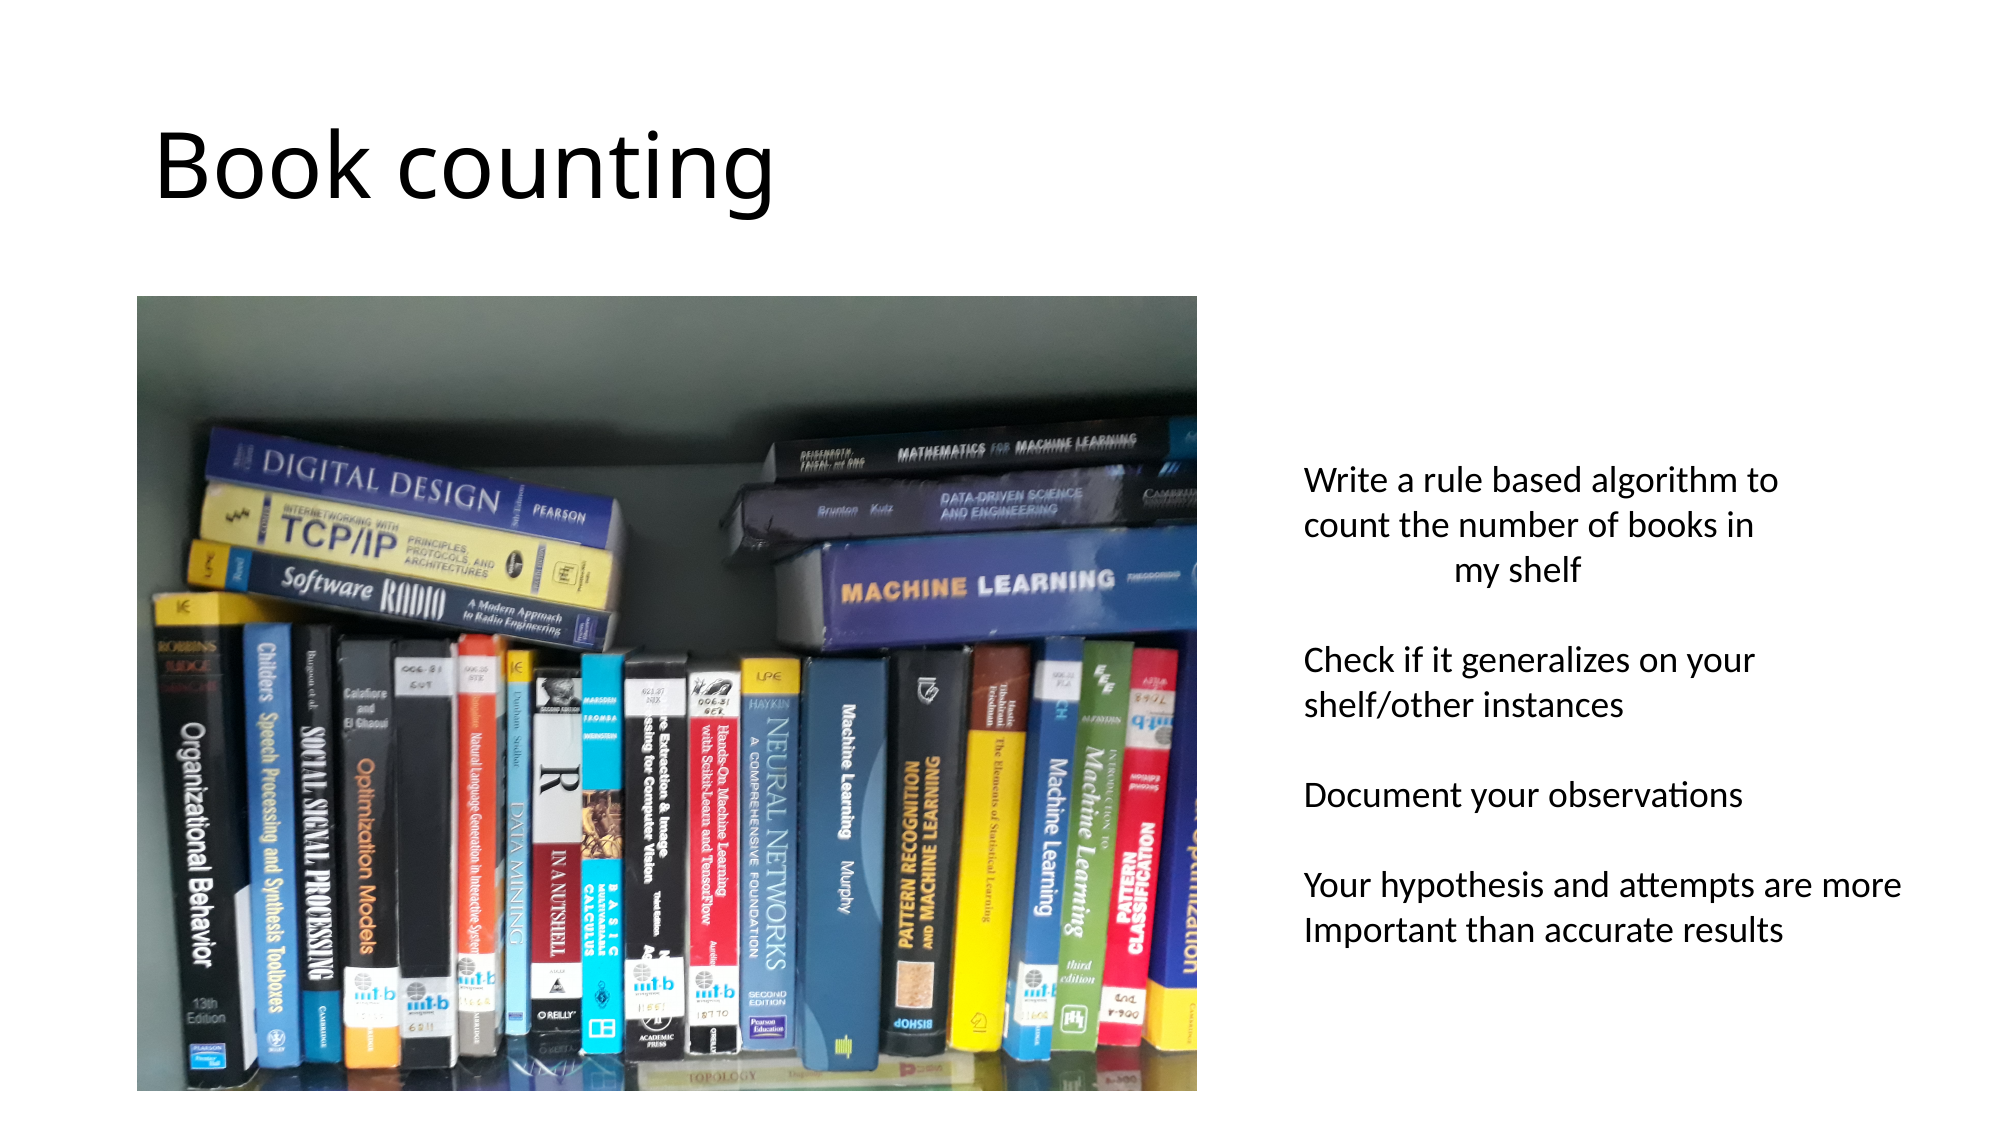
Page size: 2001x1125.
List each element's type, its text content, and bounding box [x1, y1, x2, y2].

picture [137, 296, 1197, 1091]
title Book counting [137, 59, 1863, 278]
text_box Write a rule based algorithm to count the number of books in my shelf Check if it generalizes on your shelf/other instances Document your observations Your hypothesis and attempts are more Important than accurate results [1289, 447, 1944, 958]
